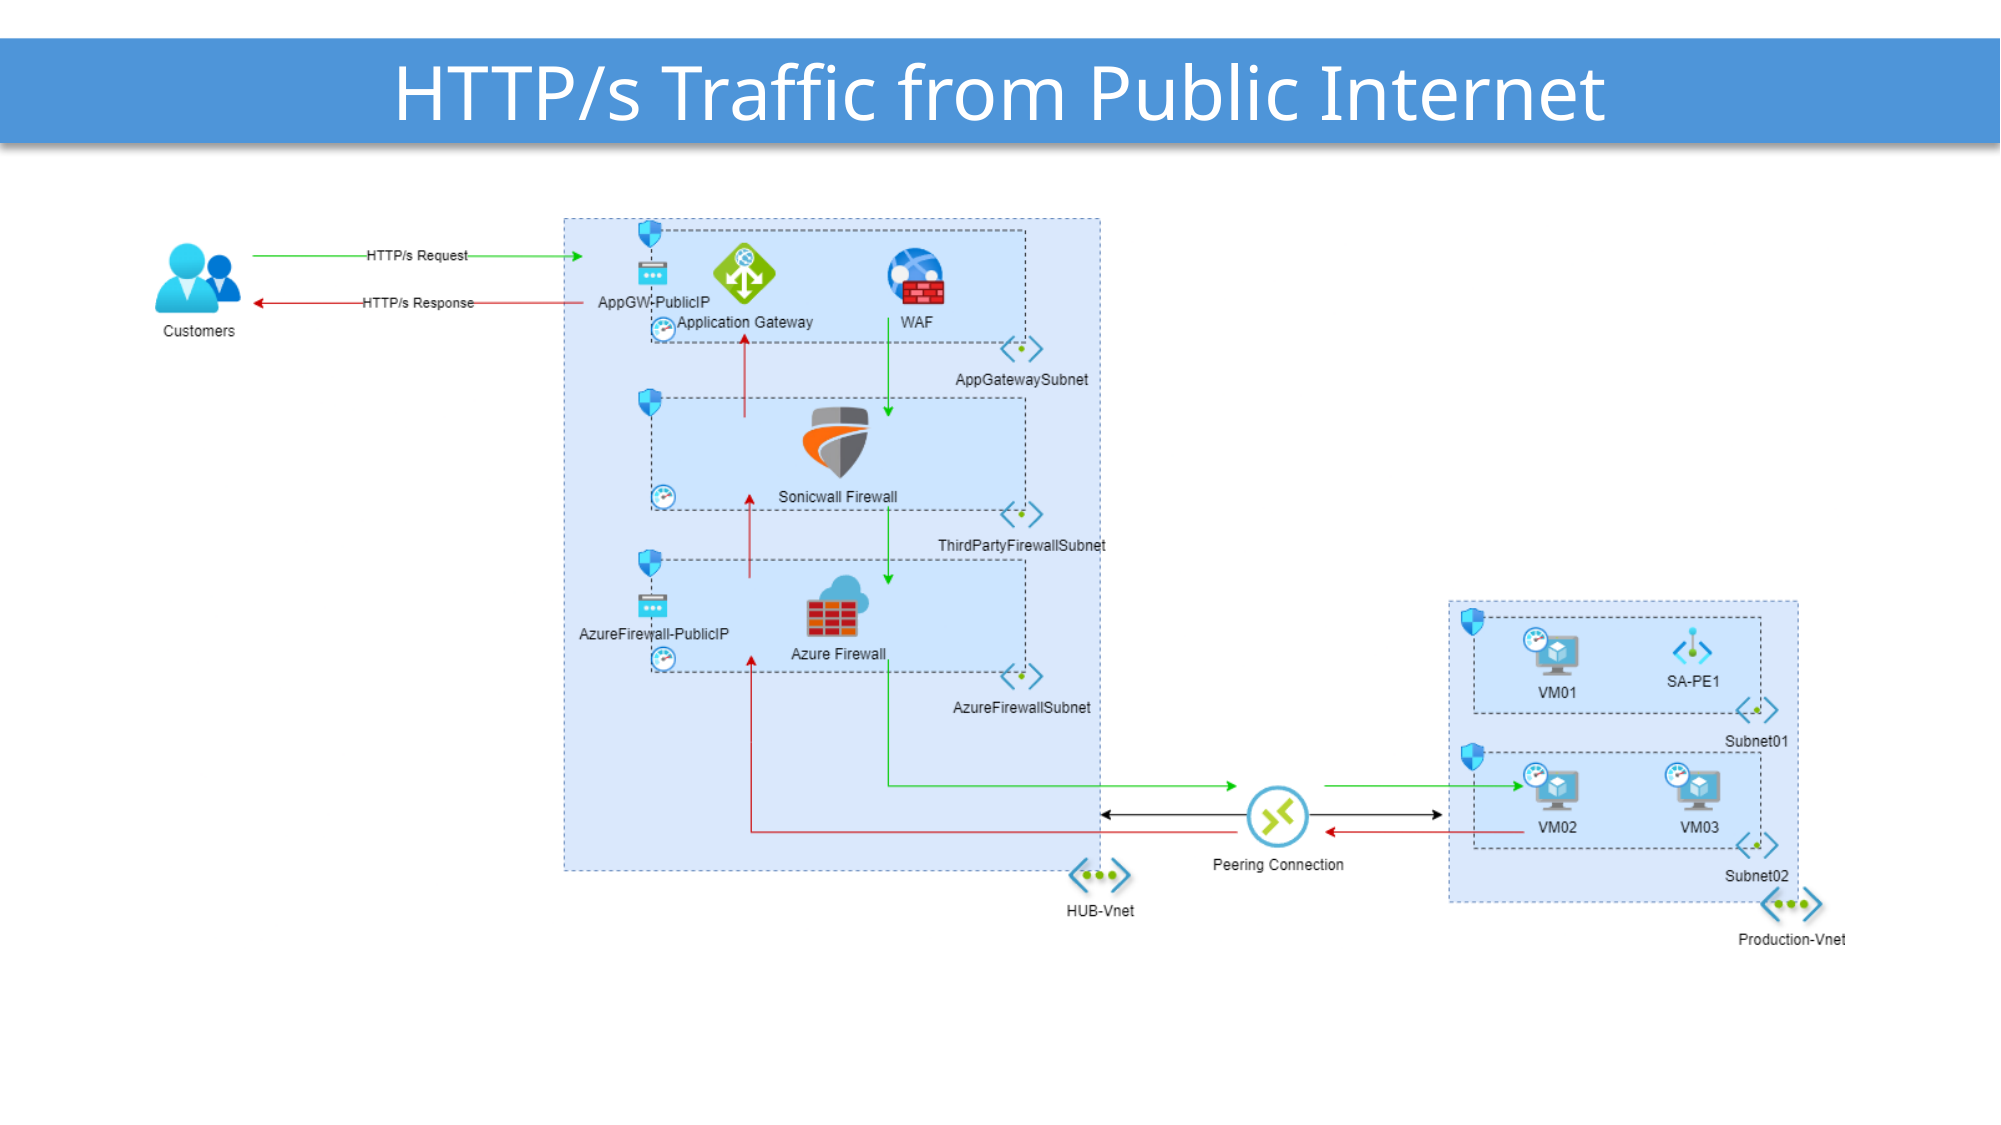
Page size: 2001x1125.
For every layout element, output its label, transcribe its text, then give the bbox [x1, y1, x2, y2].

picture [154, 218, 1846, 951]
text_box HTTP/s Traffic from Public Internet [0, 38, 2000, 143]
